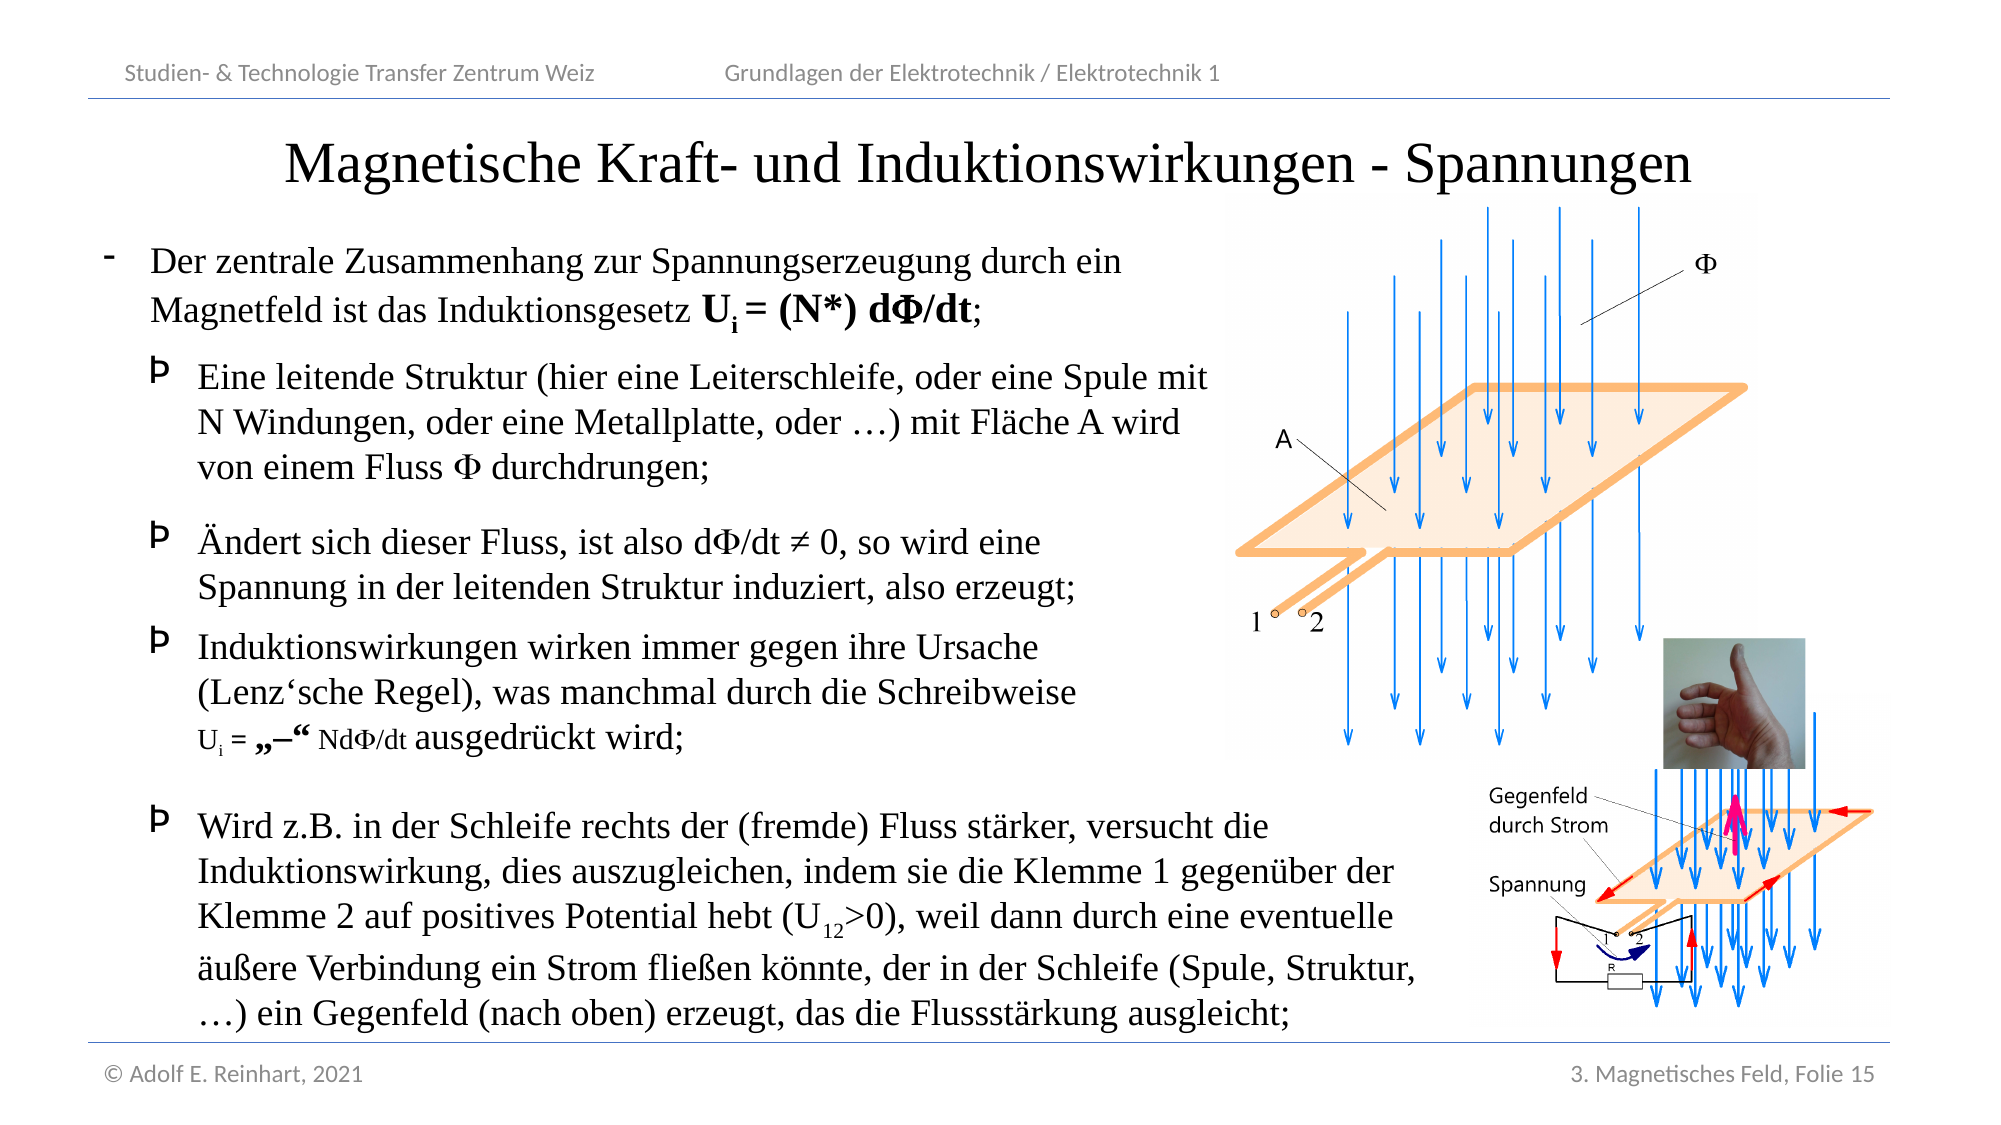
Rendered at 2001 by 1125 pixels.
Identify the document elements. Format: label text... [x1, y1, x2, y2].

text_box Magnetische Kraft- und Induktionswirkungen - Spannungen [88, 124, 1891, 237]
footer © Adolf E. Reinhart, 2021 [88, 1043, 1338, 1103]
subtitle Der zentrale Zusammenhang zur Spannungserzeugung durch ein Magnetfeld ist das Induktionsgesetz Ui = (N*) dF/dt; [88, 237, 1225, 344]
text_box Eine leitende Struktur (hier eine Leiterschleife, oder eine Spule mit N Windungen, oder eine Metallplatte, oder …) mit Fläche A wird von einem Fluss F durchdrungen; Ändert sich dieser Fluss, ist also dF/dt ≠ 0, so wird eine Spannung in der leitenden Struktur induziert, also erzeugt; Induktionswirkungen wirken immer gegen ihre Ursache (Lenz‘sche Regel), was manchmal durch die Schreibweise Ui = „–“ NdF/dt ausgedrückt wird; [88, 344, 1225, 748]
slide_number 3. Magnetisches Feld, Folie 15 [1358, 1043, 1891, 1103]
text_box Wird z.B. in der Schleife rechts der (fremde) Fluss stärker, versucht die Induktionswirkung, dies auszugleichen, indem sie die Klemme 1 gegenüber der Klemme 2 auf positives Potential hebt (U12>0), weil dann durch eine eventuelle äußere Verbindung ein Strom fließen könnte, der in der Schleife (Spule, Struktur, …) ein Gegenfeld (nach oben) erzeugt, das die Flussstärkung ausgleicht; [88, 748, 1442, 1040]
text_box Studien- & Technologie Transfer Zentrum Weiz Grundlagen der Elektrotechnik / Elektrotechnik 1 [109, 41, 1891, 98]
picture [1225, 193, 1891, 1027]
